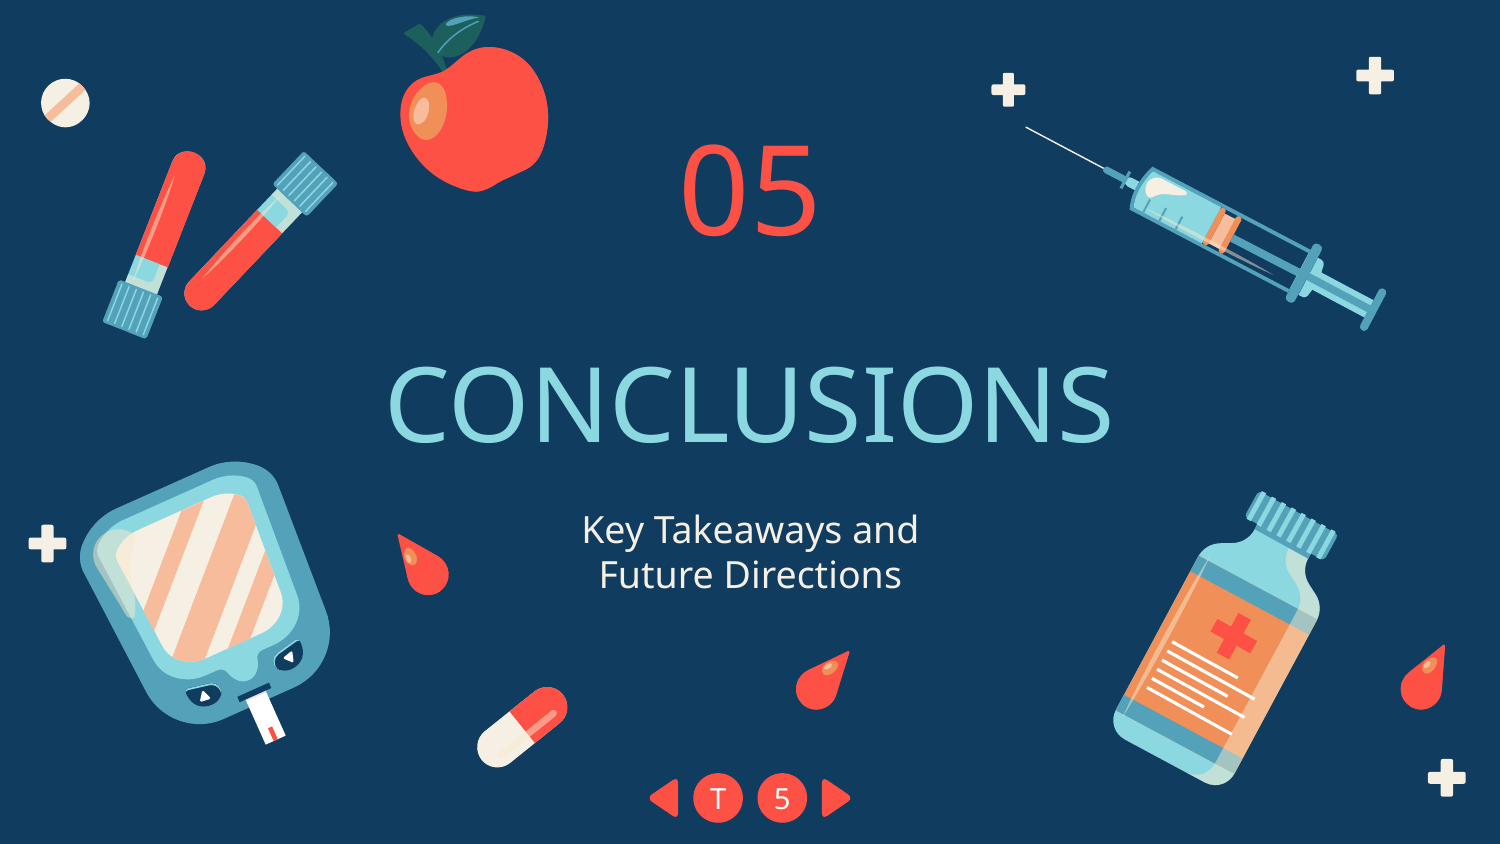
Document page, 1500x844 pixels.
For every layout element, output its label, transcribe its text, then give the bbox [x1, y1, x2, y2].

text_box T [693, 773, 743, 823]
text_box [791, 650, 850, 710]
text_box [649, 779, 679, 817]
text_box 5 [757, 773, 808, 823]
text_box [102, 151, 208, 339]
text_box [1109, 490, 1338, 786]
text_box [78, 461, 338, 745]
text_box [397, 533, 453, 596]
text_box [991, 72, 1026, 107]
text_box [398, 14, 552, 192]
title CONCLUSIONS [323, 340, 1178, 462]
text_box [469, 696, 576, 759]
subtitle Key Takeaways and Future Directions [522, 491, 979, 613]
title 05 [621, 116, 880, 255]
text_box [821, 779, 851, 817]
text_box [1025, 126, 1387, 332]
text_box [182, 151, 338, 311]
